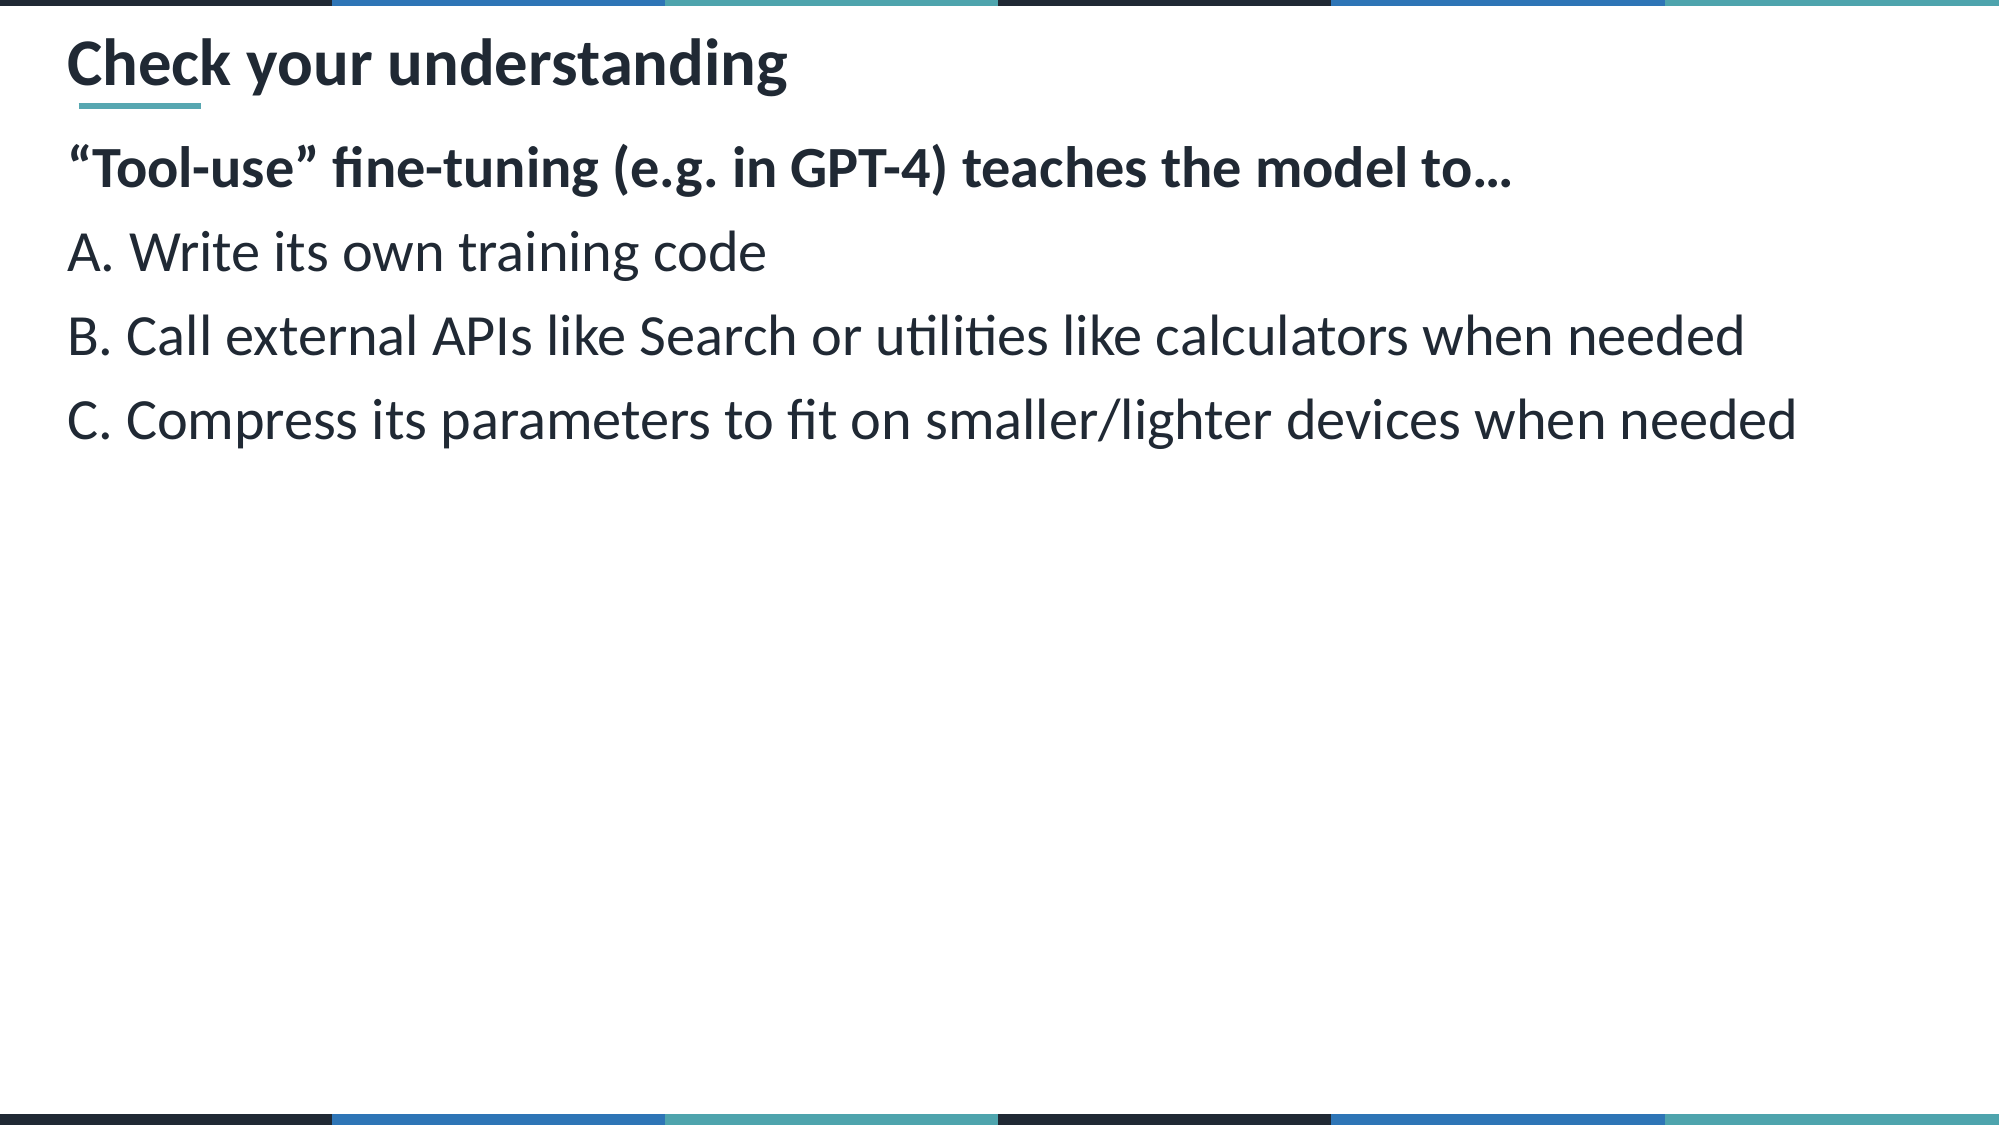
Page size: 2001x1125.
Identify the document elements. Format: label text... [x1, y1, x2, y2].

list “Tool-use” fine-tuning (e.g. in GPT-4) teaches the model to… A. Write its own training code B. Call external APIs like Search or utilities like calculators when needed C. Compress its parameters to fit on smaller/lighter devices when needed [52, 129, 1941, 463]
title Check your understanding [52, 19, 1000, 108]
